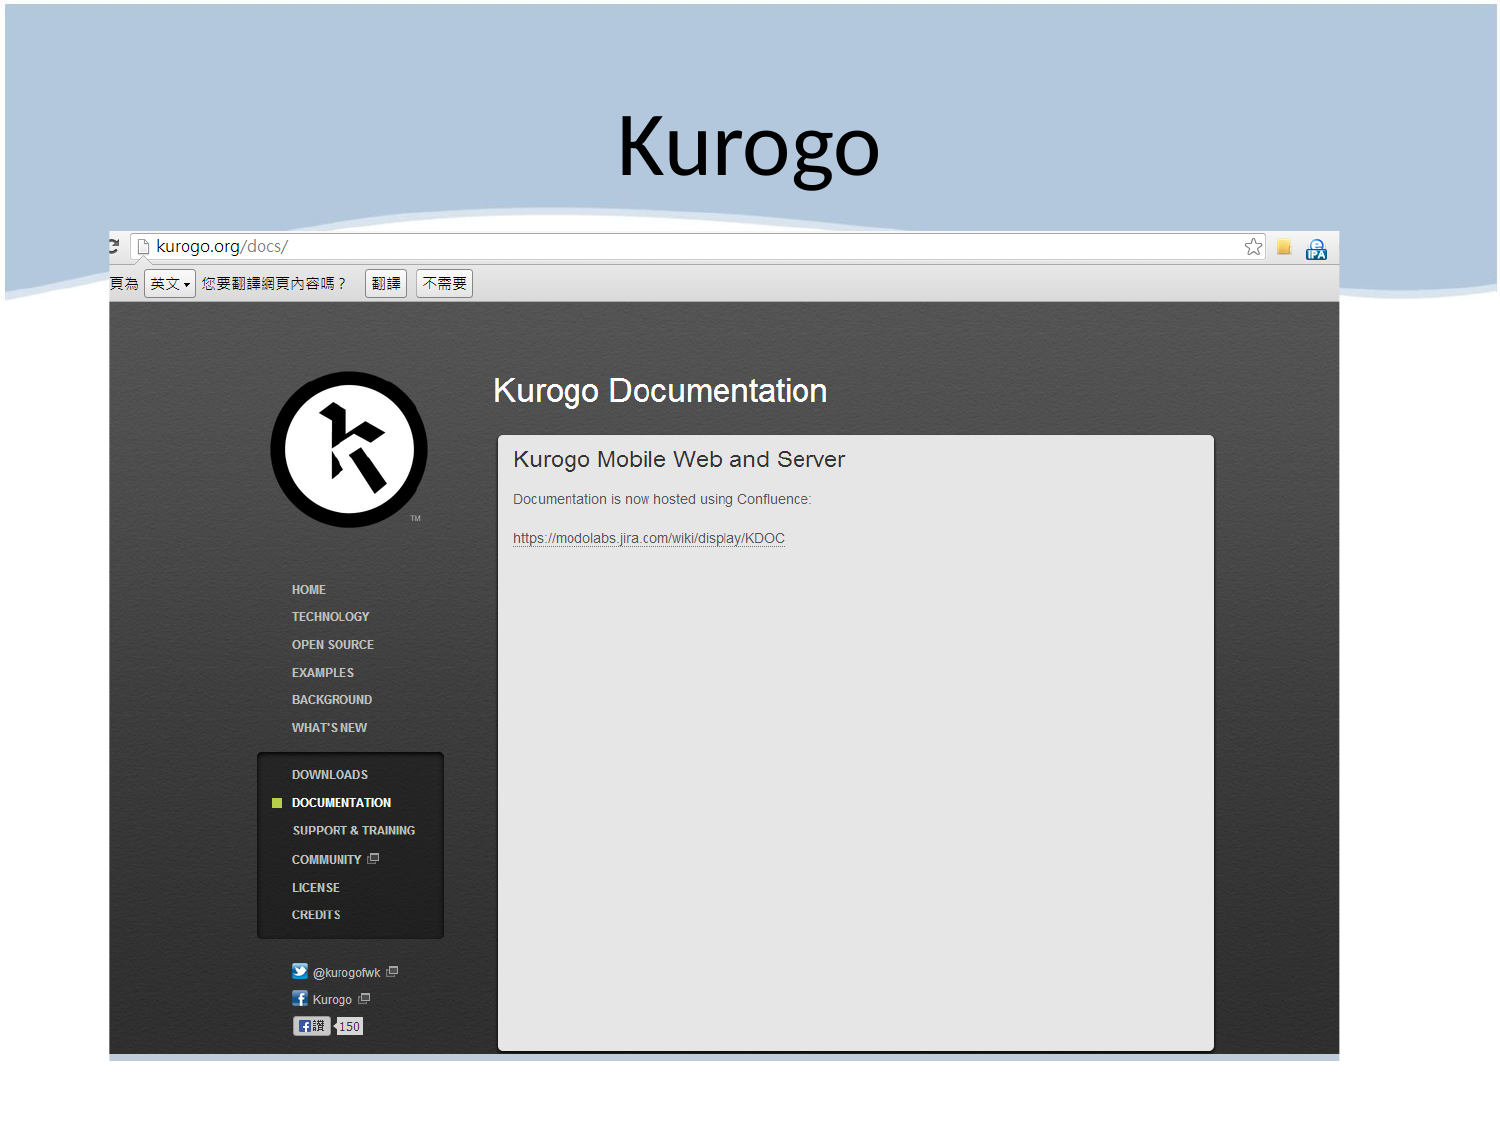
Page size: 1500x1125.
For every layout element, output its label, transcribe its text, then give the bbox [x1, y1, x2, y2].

text_box [109, 231, 1340, 1061]
picture [0, 0, 1500, 1125]
title Kurogo [75, 45, 1425, 233]
